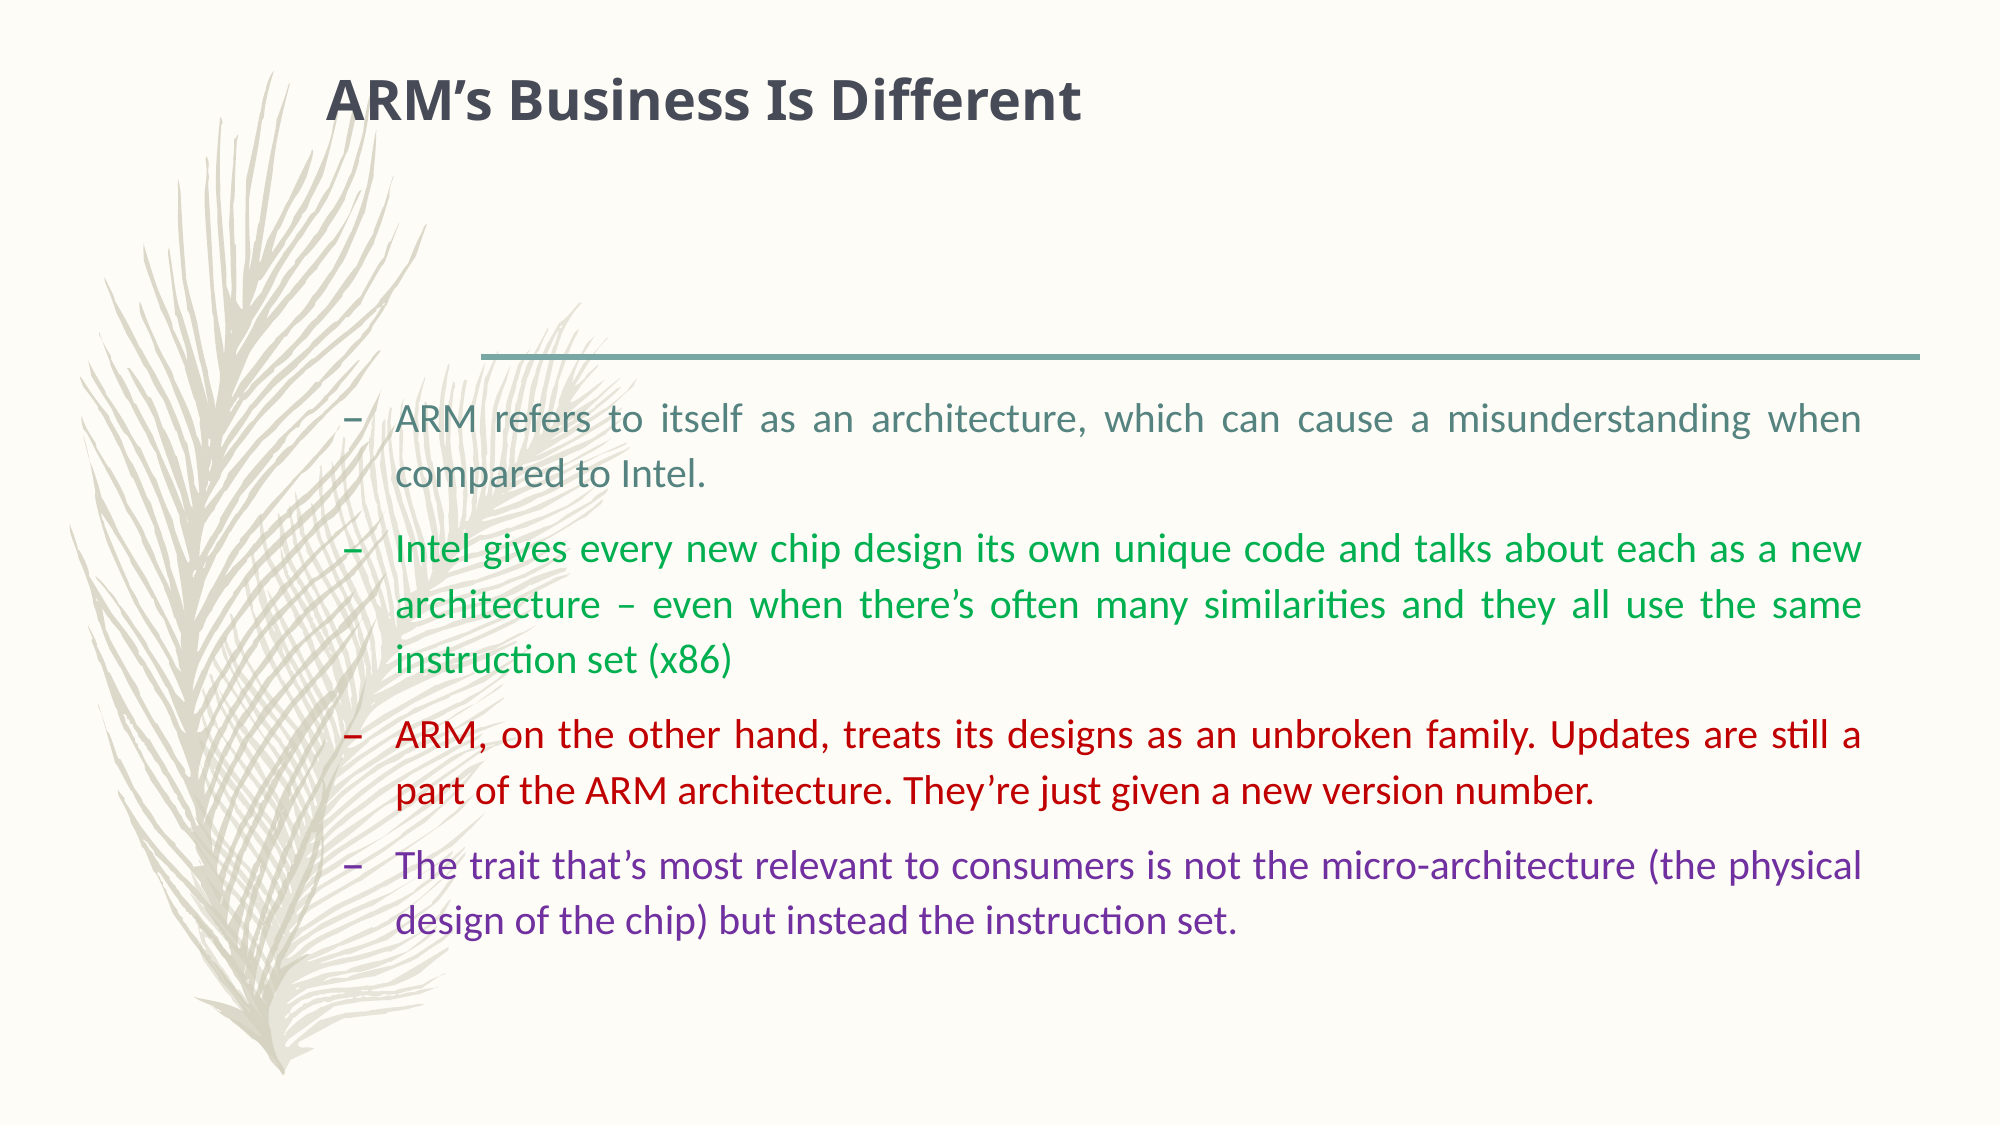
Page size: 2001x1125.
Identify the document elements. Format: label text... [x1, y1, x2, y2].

title ARM’s Business Is Different [311, 59, 1863, 278]
list ARM refers to itself as an architecture, which can cause a misunderstanding when compared to Intel. Intel gives every new chip design its own unique code and talks about each as a new architecture – even when there’s often many similarities and they all use the same instruction set (x86) ARM, on the other hand, treats its designs as an unbroken family. Updates are still a part of the ARM architecture. They’re just given a new version number. The trait that’s most relevant to consumers is not the micro-architecture (the physical design of the chip) but instead the instruction set. [327, 307, 1879, 1066]
